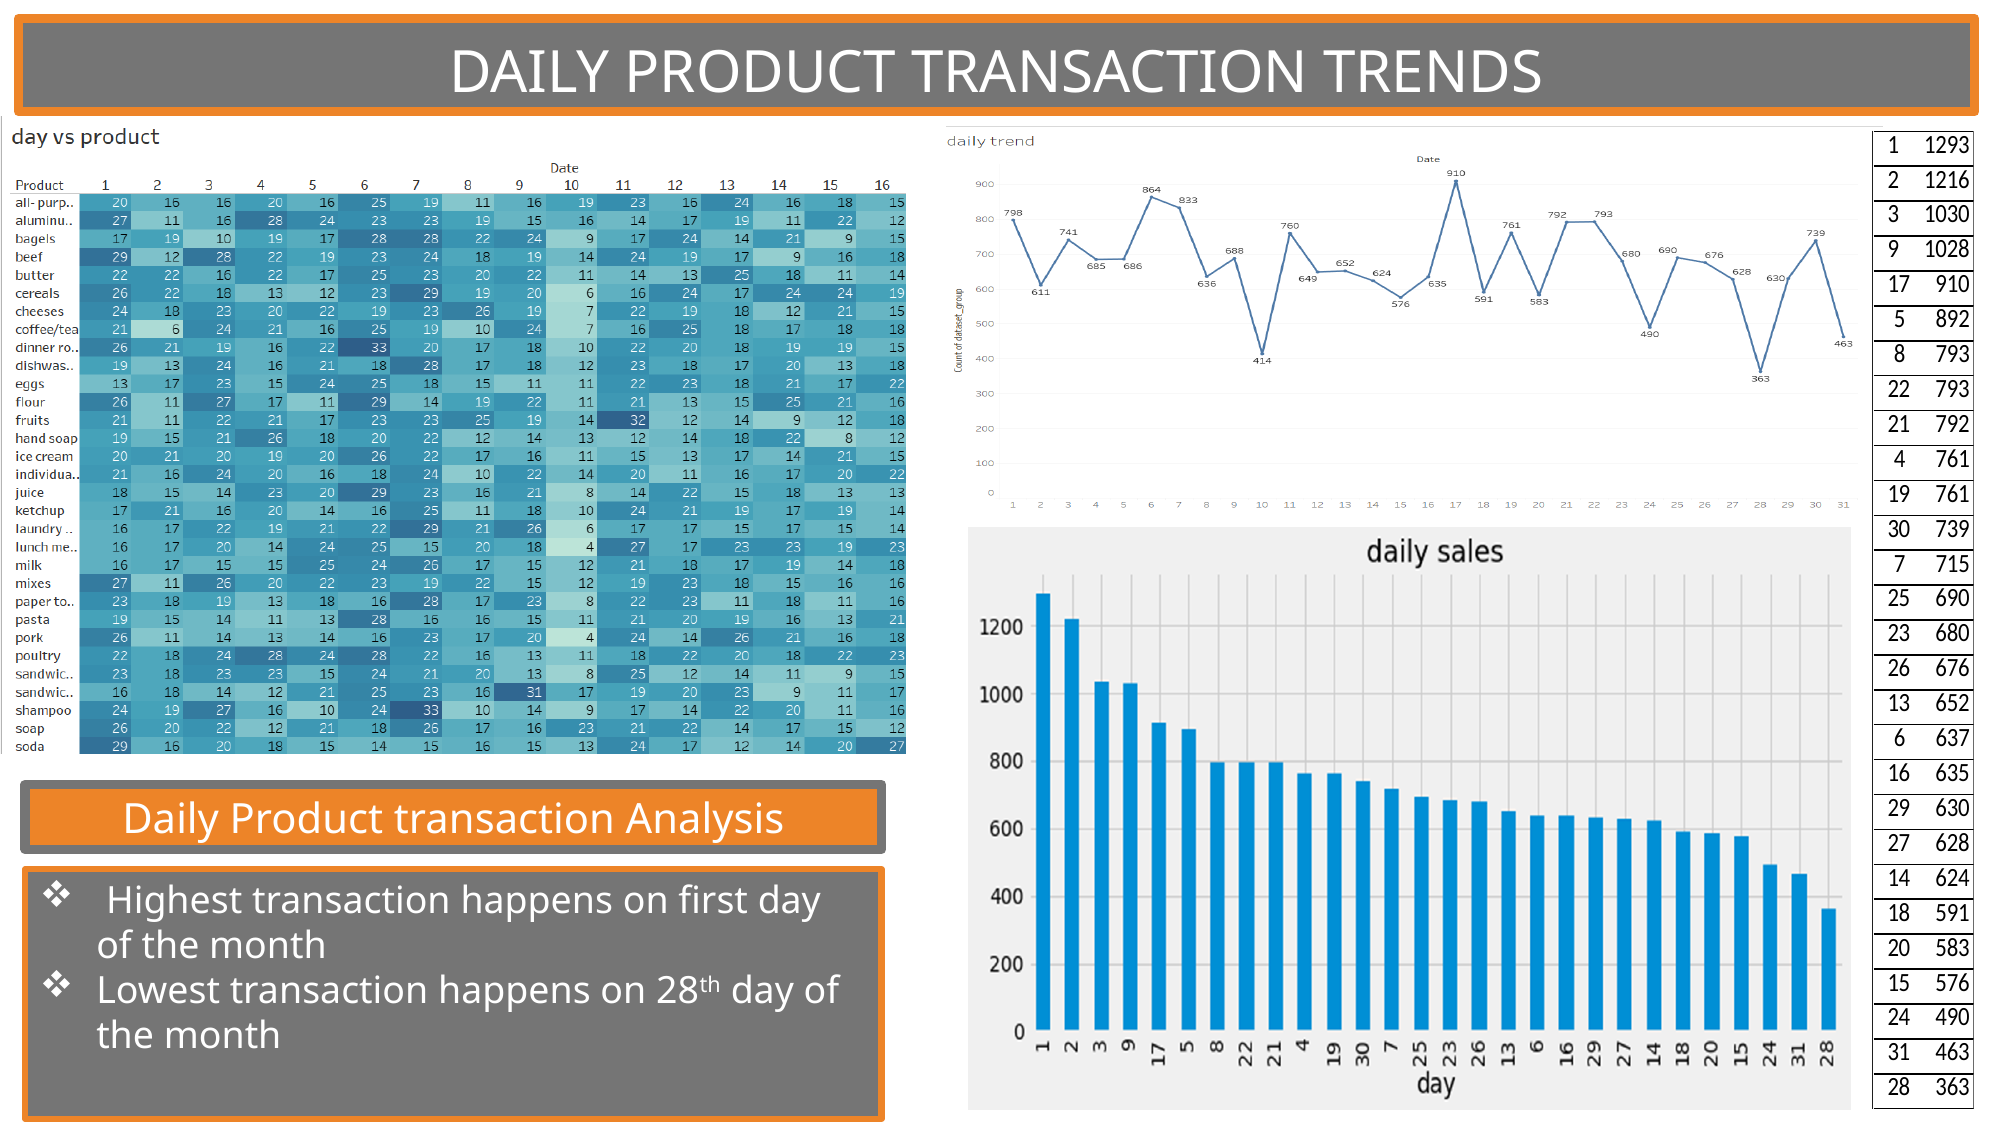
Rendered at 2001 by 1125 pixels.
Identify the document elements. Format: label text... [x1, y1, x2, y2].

picture [968, 527, 1851, 1110]
title daily Product transaction Trends [18, 18, 1975, 112]
text_box Highest transaction happens on first day of the month Lowest transaction happens on 28th day of the month [25, 869, 882, 1119]
picture [0, 116, 906, 755]
picture [946, 126, 1976, 1111]
text_box Daily Product transaction Analysis [25, 784, 882, 850]
